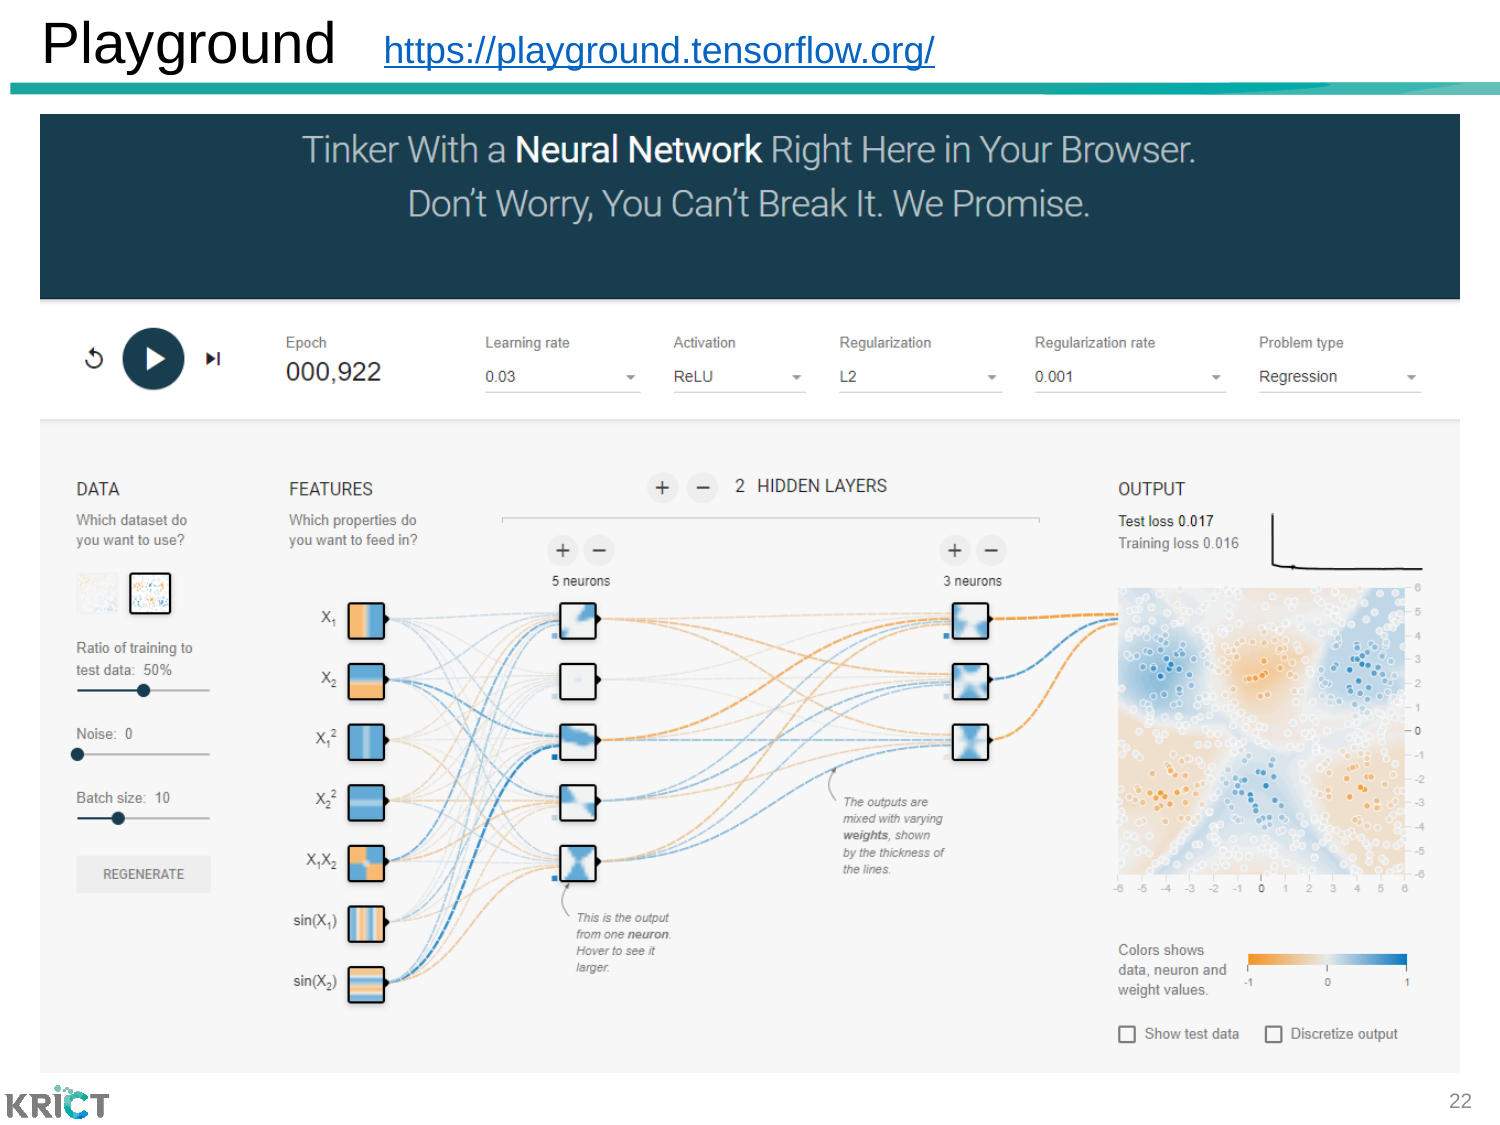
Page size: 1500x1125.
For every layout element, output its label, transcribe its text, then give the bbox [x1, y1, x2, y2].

slide_number 22 [1149, 1085, 1488, 1116]
picture [40, 114, 1460, 1073]
title Playground [26, 5, 1460, 83]
picture [4, 1085, 110, 1121]
text_box https://playground.tensorflow.org/ [368, 19, 950, 79]
